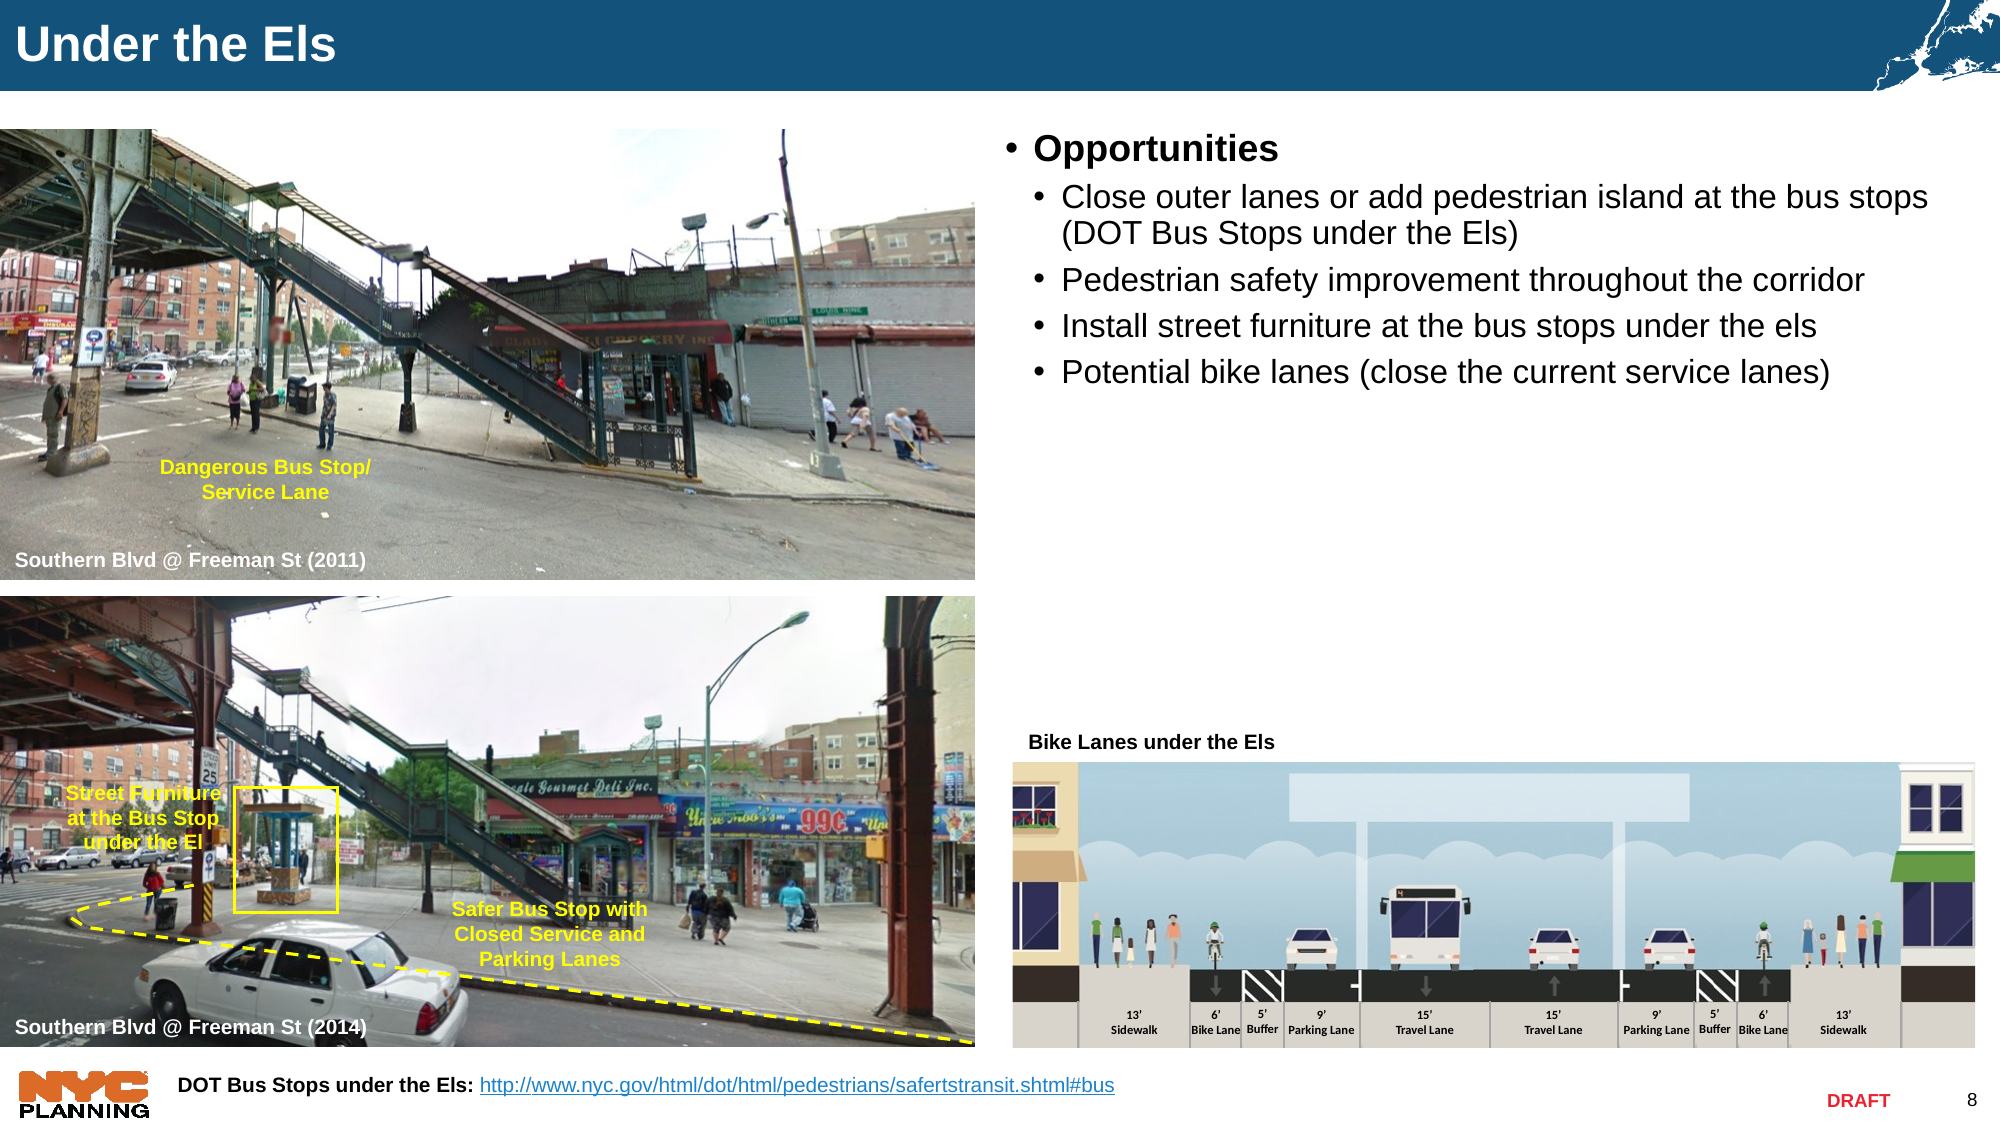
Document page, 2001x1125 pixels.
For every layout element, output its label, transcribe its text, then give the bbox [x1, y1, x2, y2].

picture [0, 129, 975, 580]
list DOT Bus Stops under the Els: http://www.nyc.gov/html/dot/html/pedestrians/safertstransit.shtml#bus [162, 1067, 975, 1117]
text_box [1012, 762, 1976, 1049]
picture [16, 1069, 150, 1119]
picture [1800, 0, 2000, 91]
title Under the Els [0, 0, 1800, 91]
picture [0, 596, 975, 1047]
list Opportunities Close outer lanes or add pedestrian island at the bus stops (DOT Bus Stops under the Els) Pedestrian safety improvement throughout the corridor Install street furniture at the bus stops under the els Potential bike lanes (close the current service lanes) [975, 129, 2000, 1125]
text_box Bike Lanes under the Els [1013, 721, 1488, 762]
